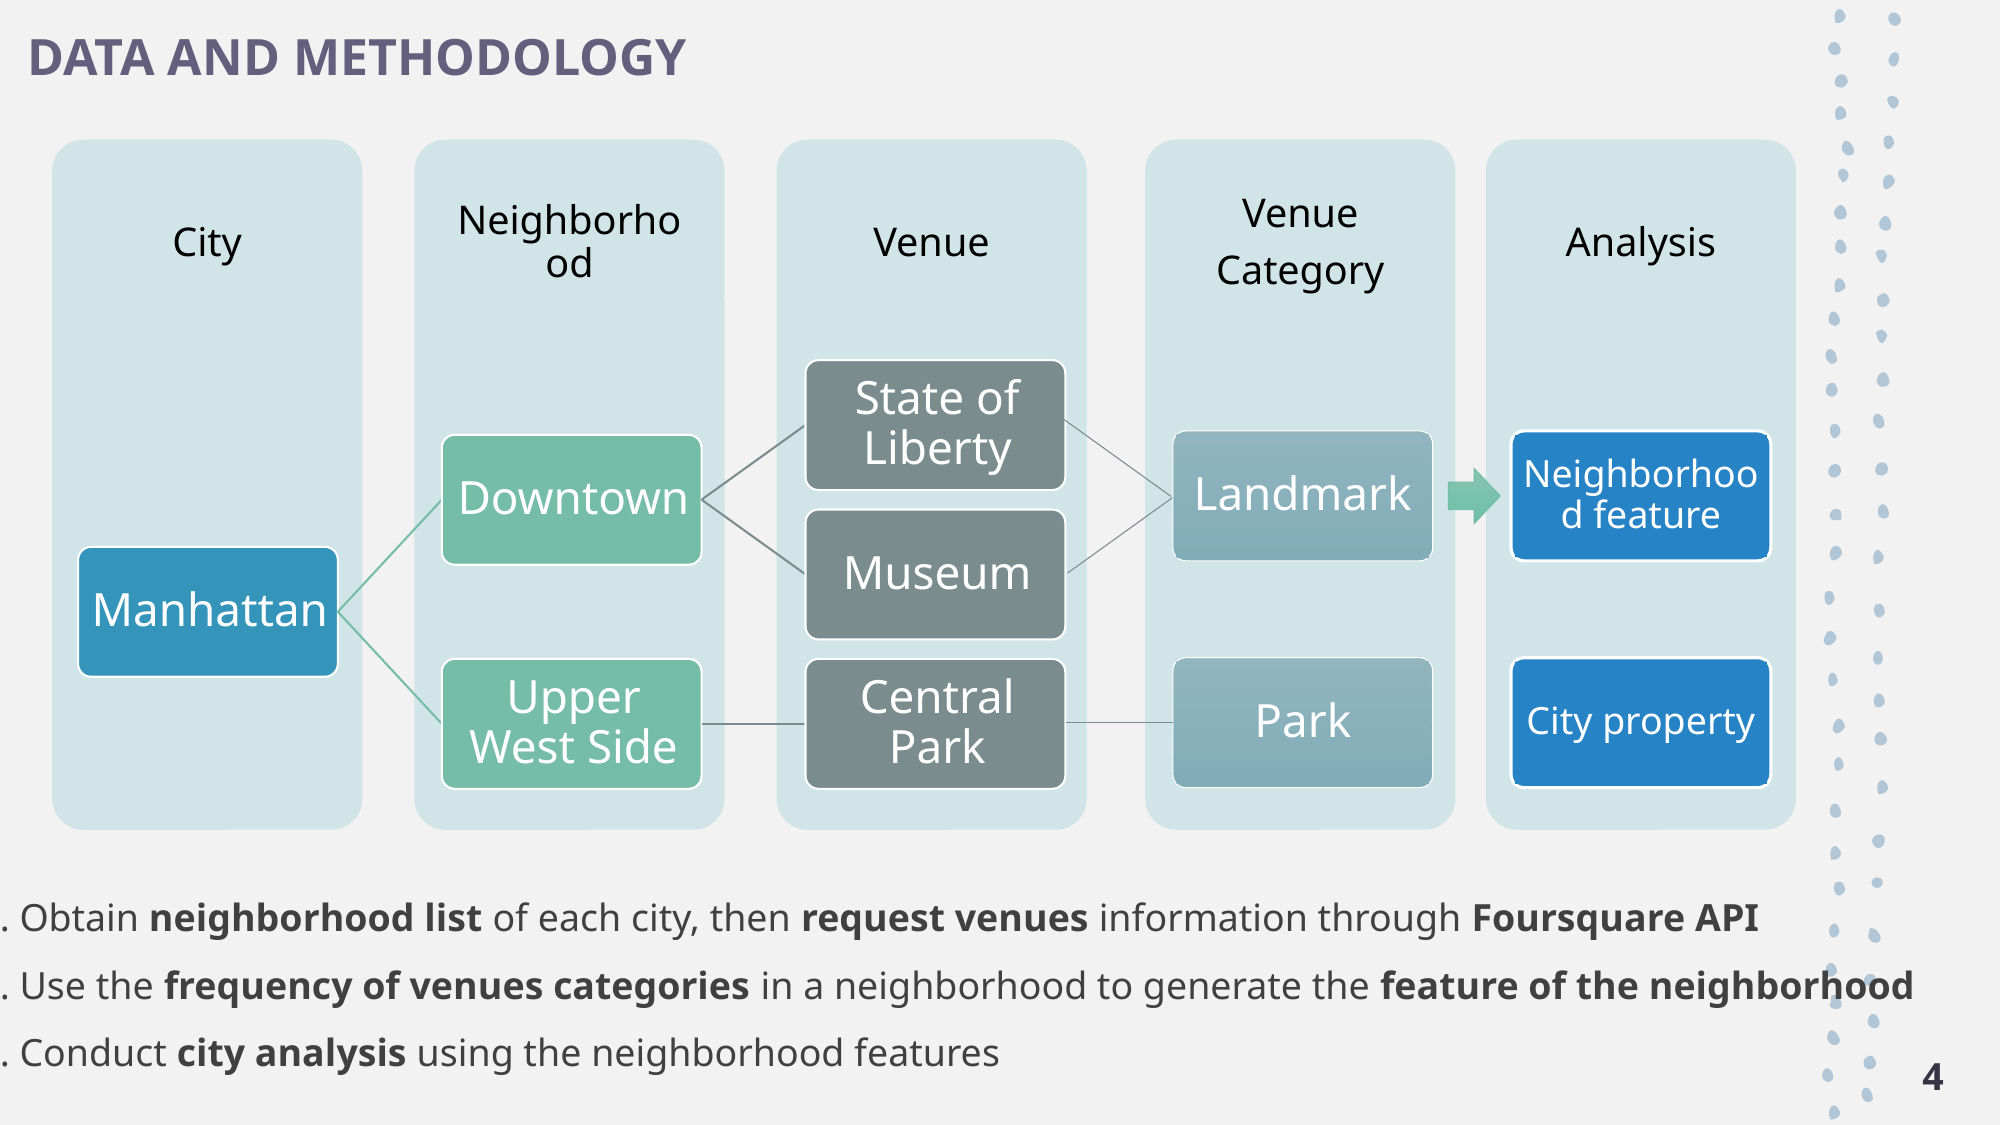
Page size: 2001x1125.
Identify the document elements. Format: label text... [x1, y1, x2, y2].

text_box 1. Obtain neighborhood list of each city, then request venues information through Foursquare API 2. Use the frequency of venues categories in a neighborhood to generate the feature of the neighborhood 3. Conduct city analysis using the neighborhood features [0, 864, 1931, 1082]
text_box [51, 139, 1797, 830]
text_box DATA AND METHODOLOGY [13, 17, 702, 93]
slide_number 4 [1879, 1046, 1962, 1107]
